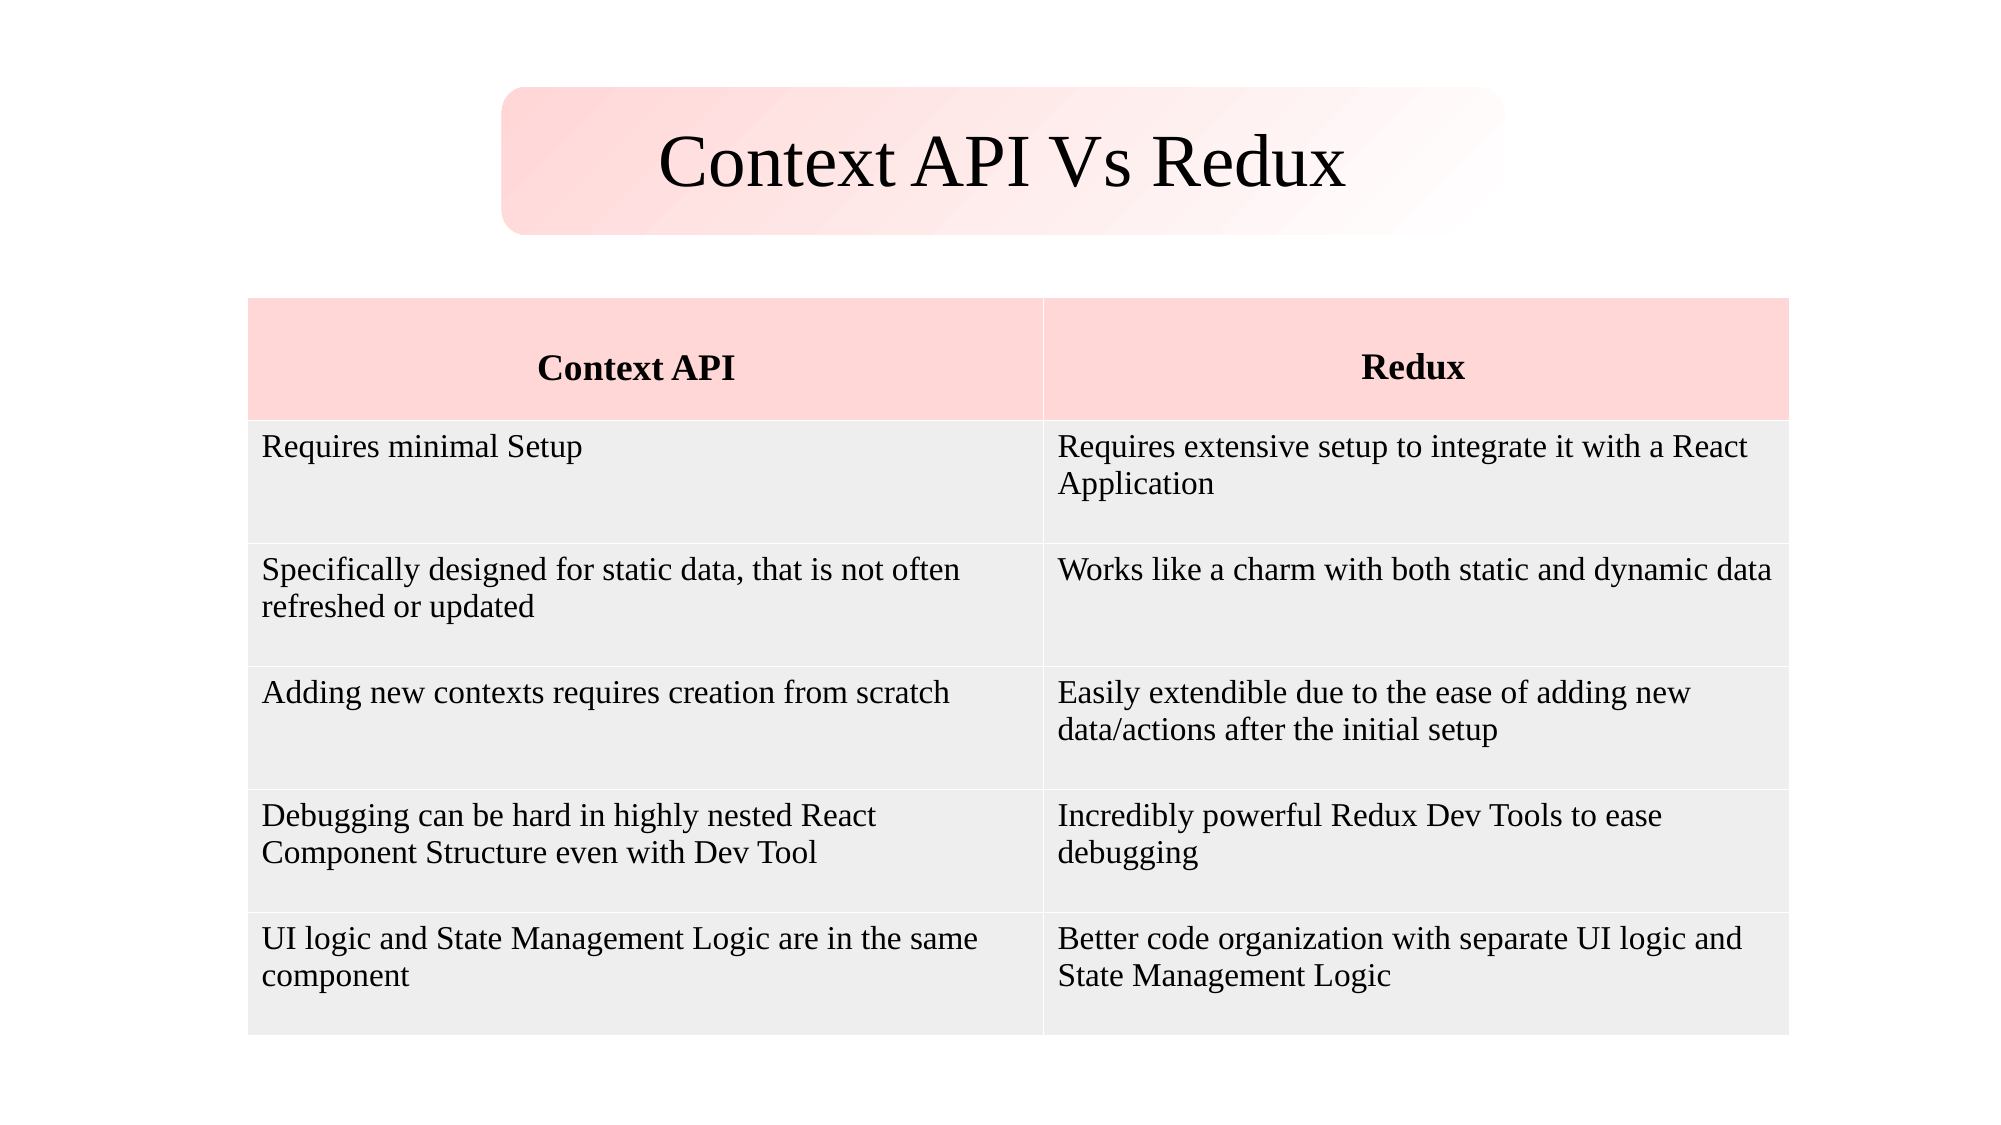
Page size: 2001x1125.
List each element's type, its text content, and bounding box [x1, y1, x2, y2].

table_cell UI logic and State Management Logic are in the same component [248, 913, 1043, 1035]
table_header Redux [1044, 298, 1789, 420]
table_cell Debugging can be hard in highly nested React Component Structure even with Dev Tool [248, 790, 1043, 912]
table_cell Adding new contexts requires creation from scratch [248, 667, 1043, 789]
table_cell Specifically designed for static data, that is not often refreshed or updated [248, 544, 1043, 666]
table_cell Better code organization with separate UI logic and State Management Logic [1044, 913, 1789, 1035]
table_cell Easily extendible due to the ease of adding new data/actions after the initial setup [1044, 667, 1789, 789]
table_cell Requires minimal Setup [248, 421, 1043, 543]
table_header Context API [248, 298, 1043, 420]
table_cell Works like a charm with both static and dynamic data [1044, 544, 1789, 666]
table_cell Incredibly powerful Redux Dev Tools to ease debugging [1044, 790, 1789, 912]
table_cell Requires extensive setup to integrate it with a React Application [1044, 421, 1789, 543]
text_box Context API Vs Redux [501, 87, 1505, 235]
